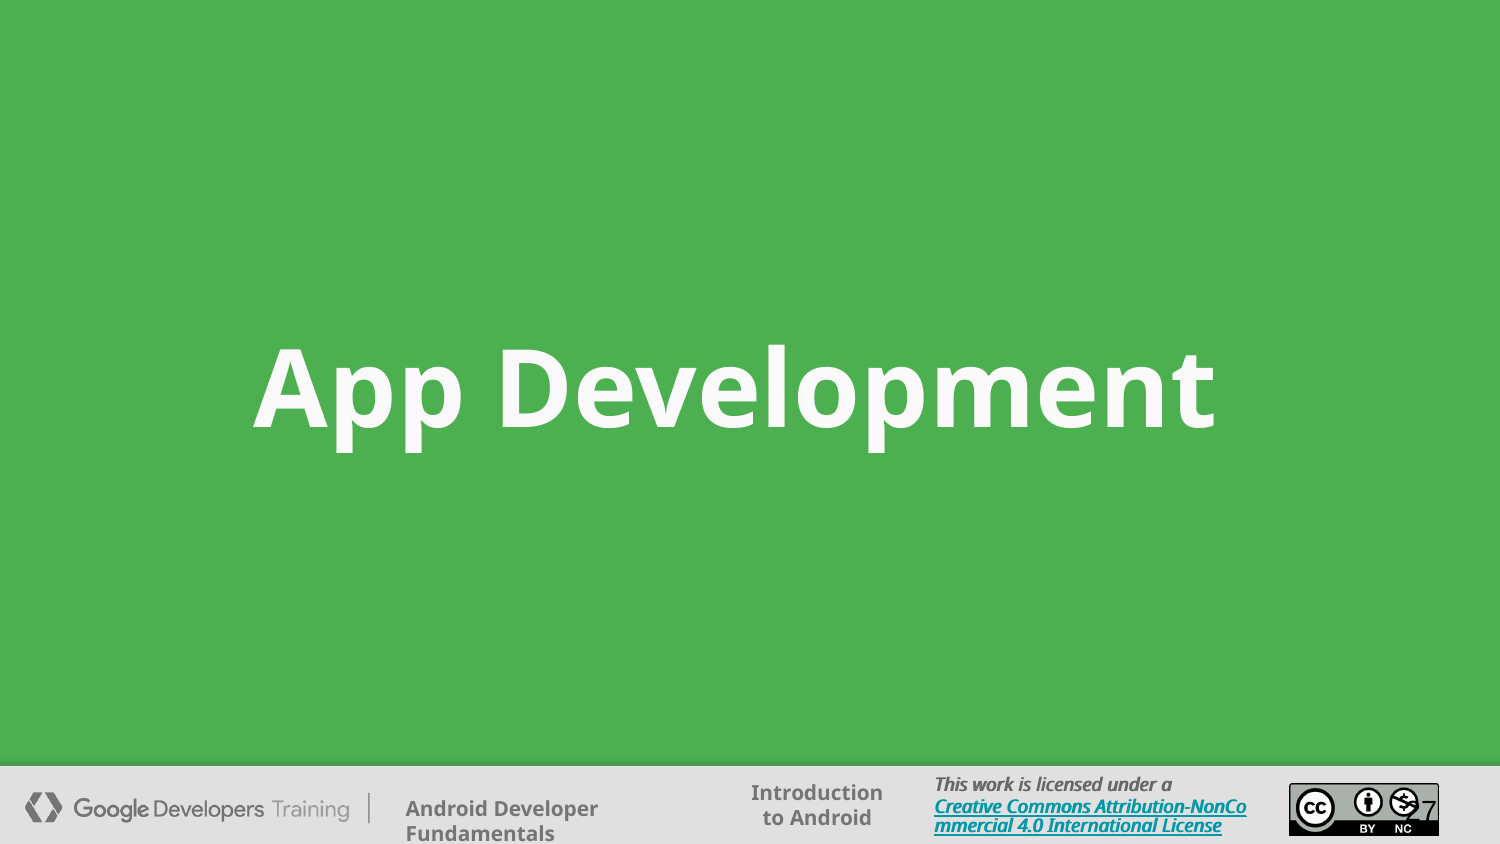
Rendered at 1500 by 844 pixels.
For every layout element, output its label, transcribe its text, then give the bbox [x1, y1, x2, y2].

title App Development [51, 127, 1449, 465]
slide_number 27 [1389, 777, 1480, 842]
text_box This work is licensed under a Creative Commons Attribution-NonCommercial 4.0 International License [919, 757, 1274, 843]
picture [0, 0, 1500, 844]
